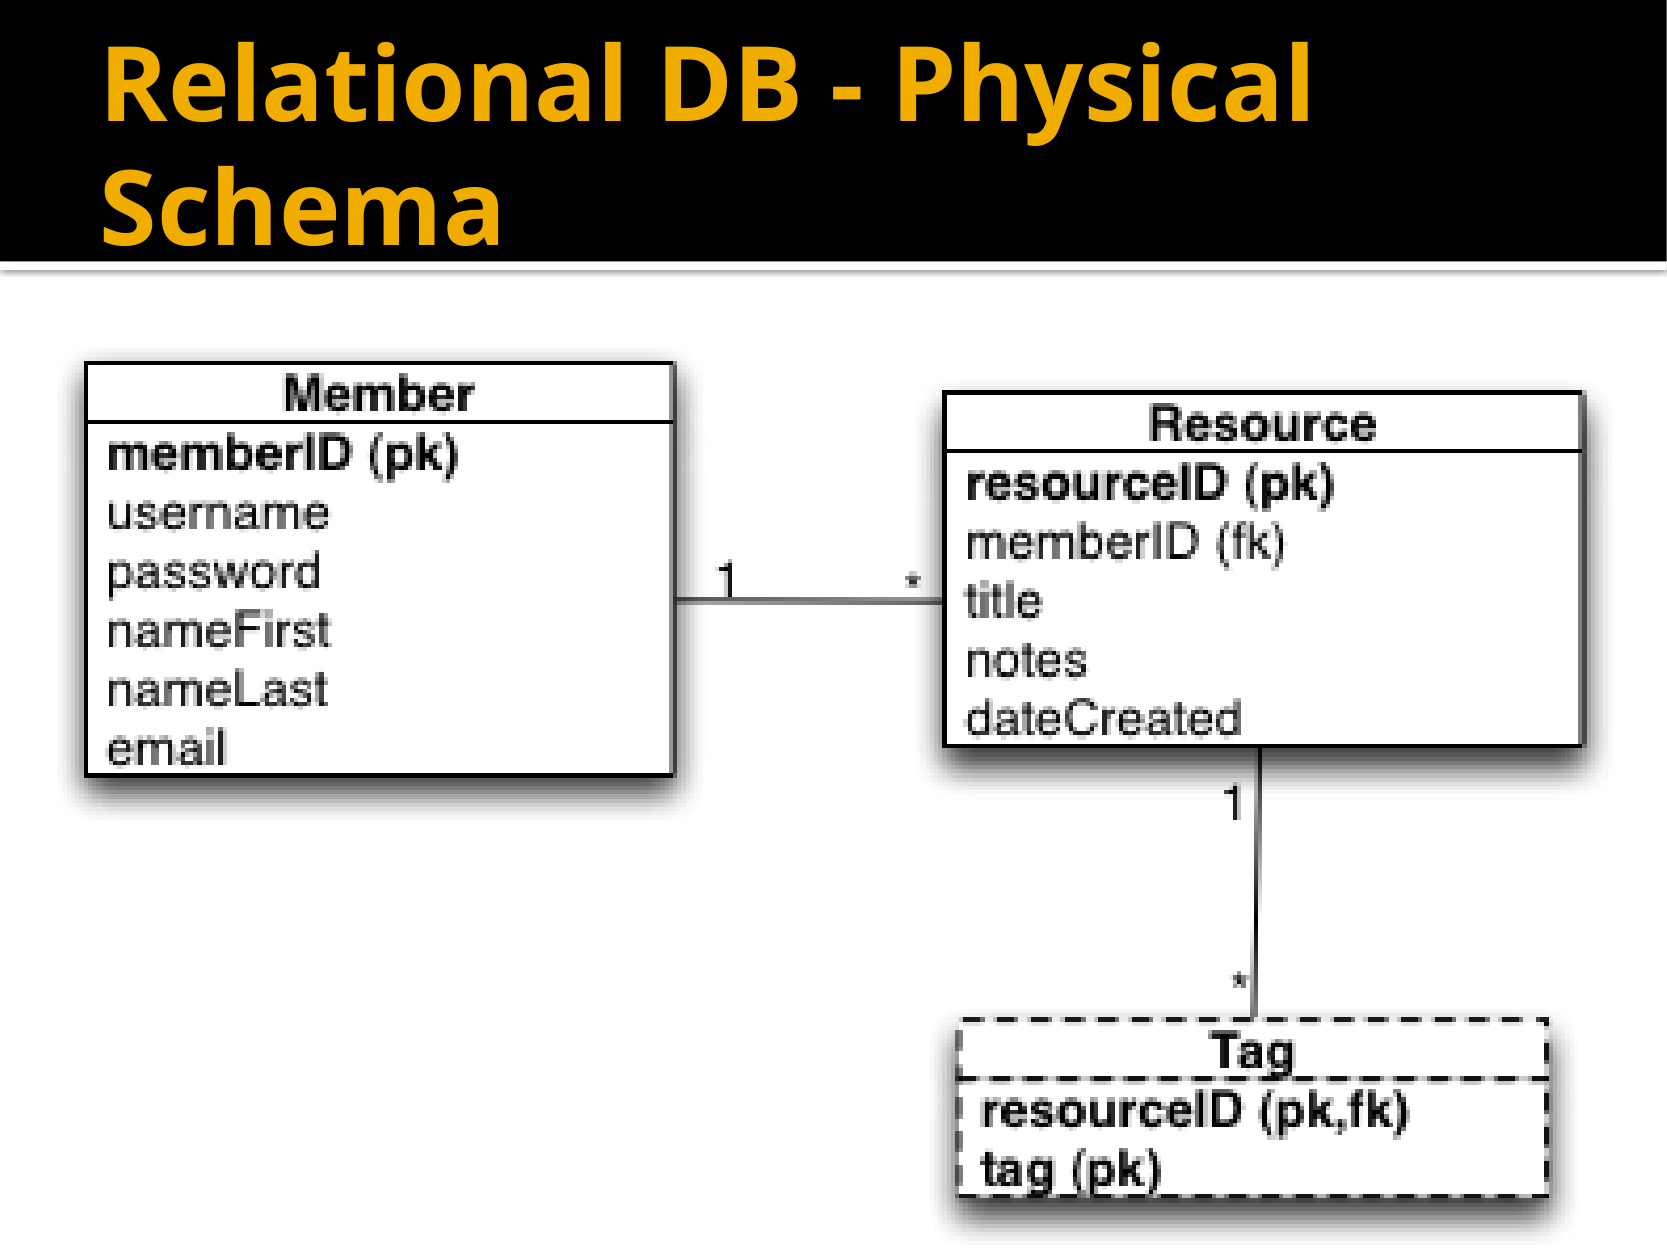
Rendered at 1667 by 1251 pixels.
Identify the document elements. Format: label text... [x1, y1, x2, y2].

picture [0, 294, 1667, 1250]
title Relational DB - Physical Schema [83, 27, 1584, 256]
